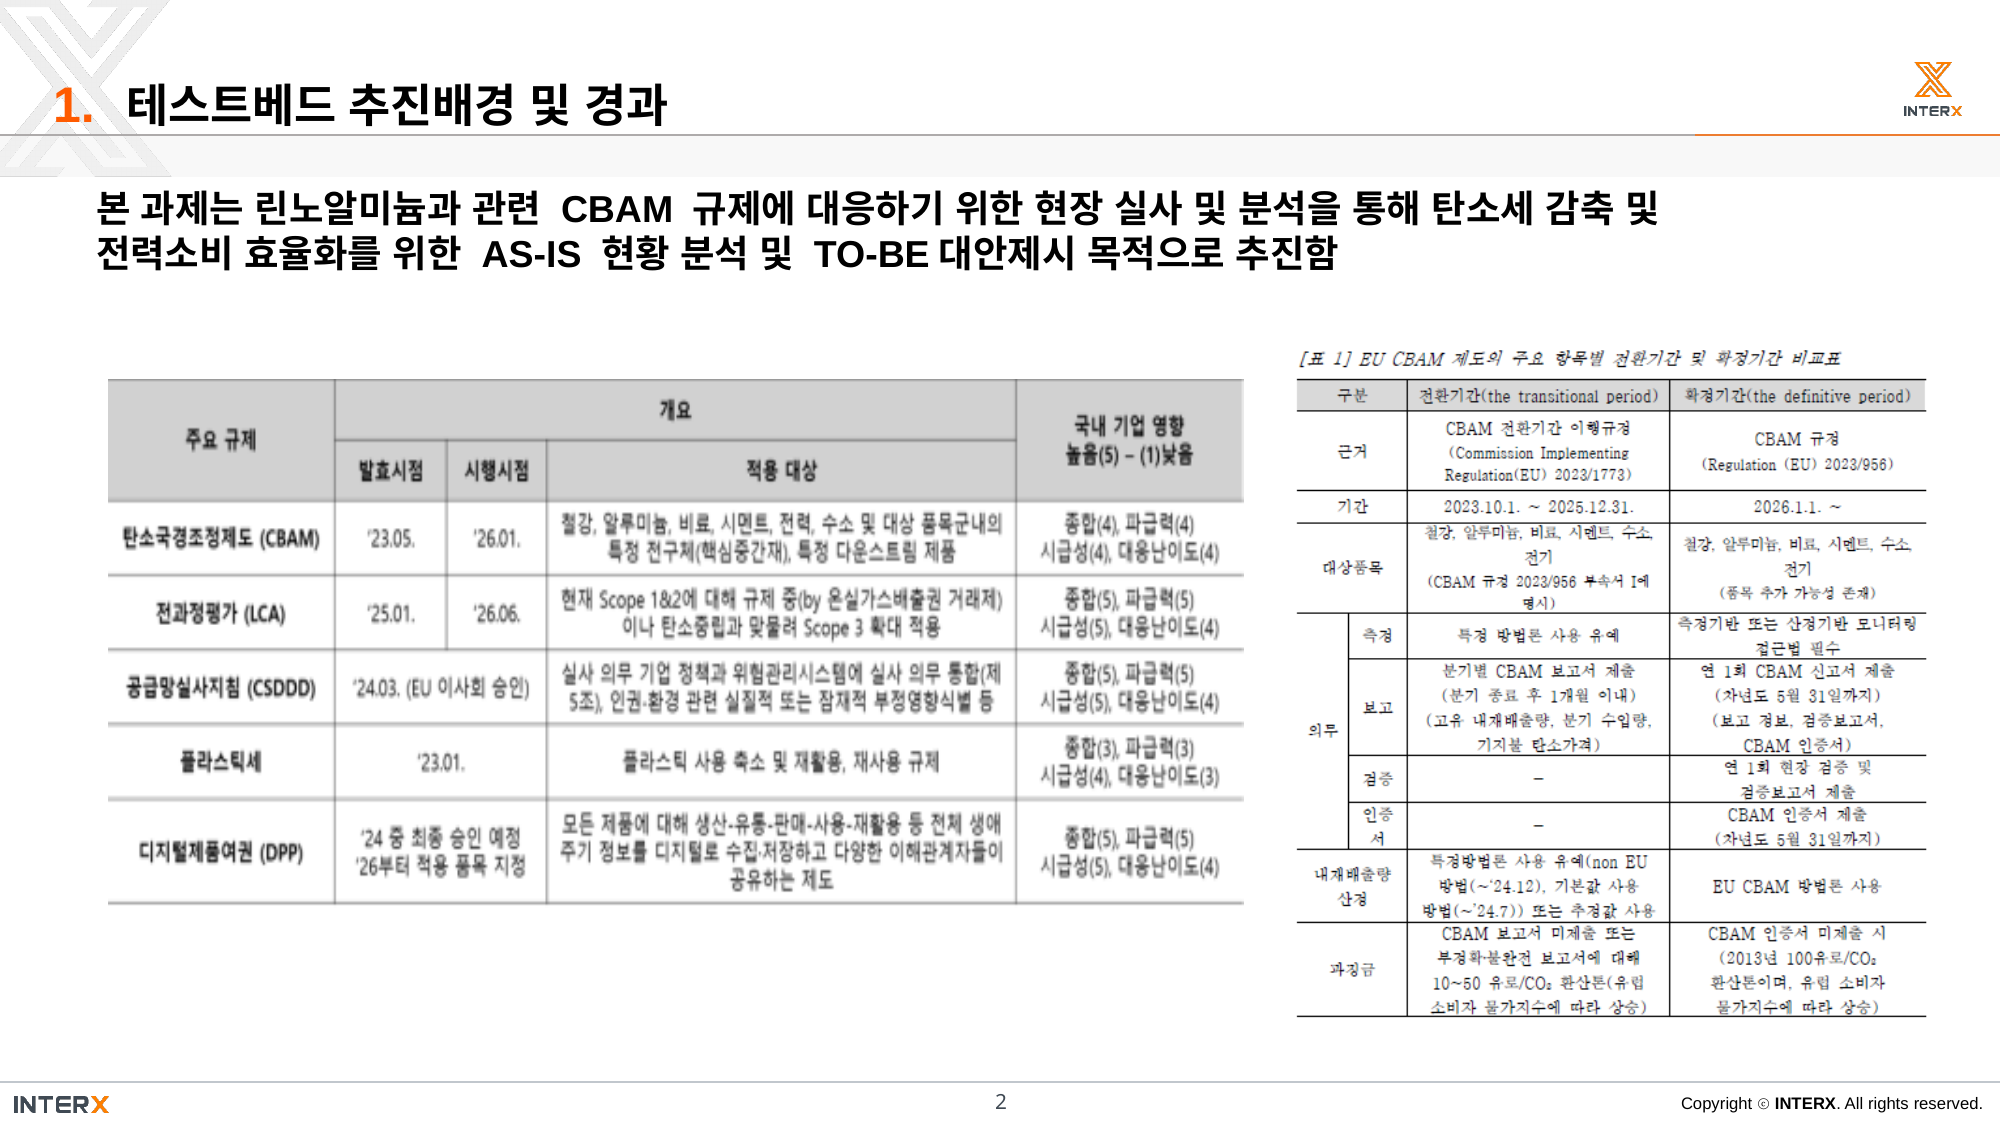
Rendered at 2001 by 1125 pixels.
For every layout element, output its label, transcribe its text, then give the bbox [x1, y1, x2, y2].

picture [0, 0, 172, 134]
picture [108, 378, 1244, 909]
picture [1904, 62, 1962, 116]
picture [1270, 335, 1959, 1025]
picture [14, 1096, 109, 1113]
text_box 테스트베드 추진배경 및 경과 [126, 43, 1678, 132]
text_box 본 과제는 린노알미늄과 관련 CBAM 규제에 대응하기 위한 현장 실사 및 분석을 통해 탄소세 감축 및 전력소비 효율화를 위한 AS-IS 현황 분석 및 TO-BE대안제시 목적으로 추진함 [81, 150, 1959, 283]
text_box 1. [27, 36, 109, 133]
